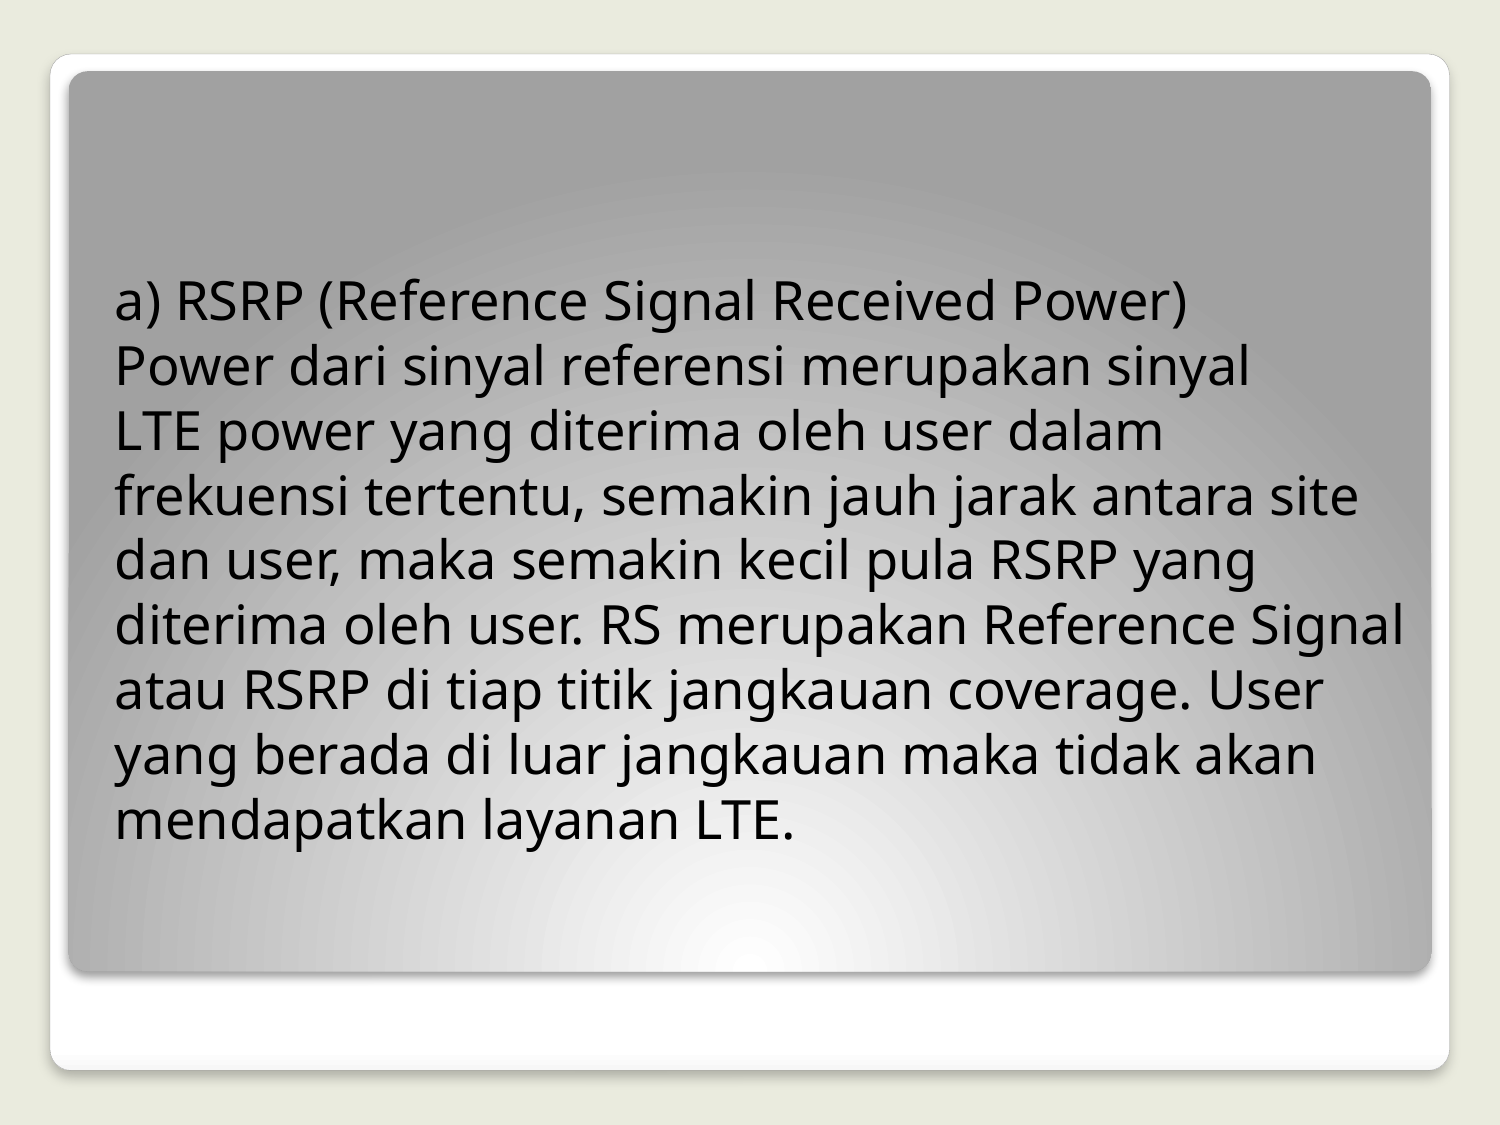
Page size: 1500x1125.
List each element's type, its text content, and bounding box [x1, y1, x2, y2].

title a) RSRP (Reference Signal Received Power) Power dari sinyal referensi merupakan sinyal LTE power yang diterima oleh user dalam frekuensi tertentu, semakin jauh jarak antara site dan user, maka semakin kecil pula RSRP yang diterima oleh user. RS merupakan Reference Signal atau RSRP di tiap titik jangkauan coverage. User yang berada di luar jangkauan maka tidak akan mendapatkan layanan LTE. [100, 172, 1443, 858]
